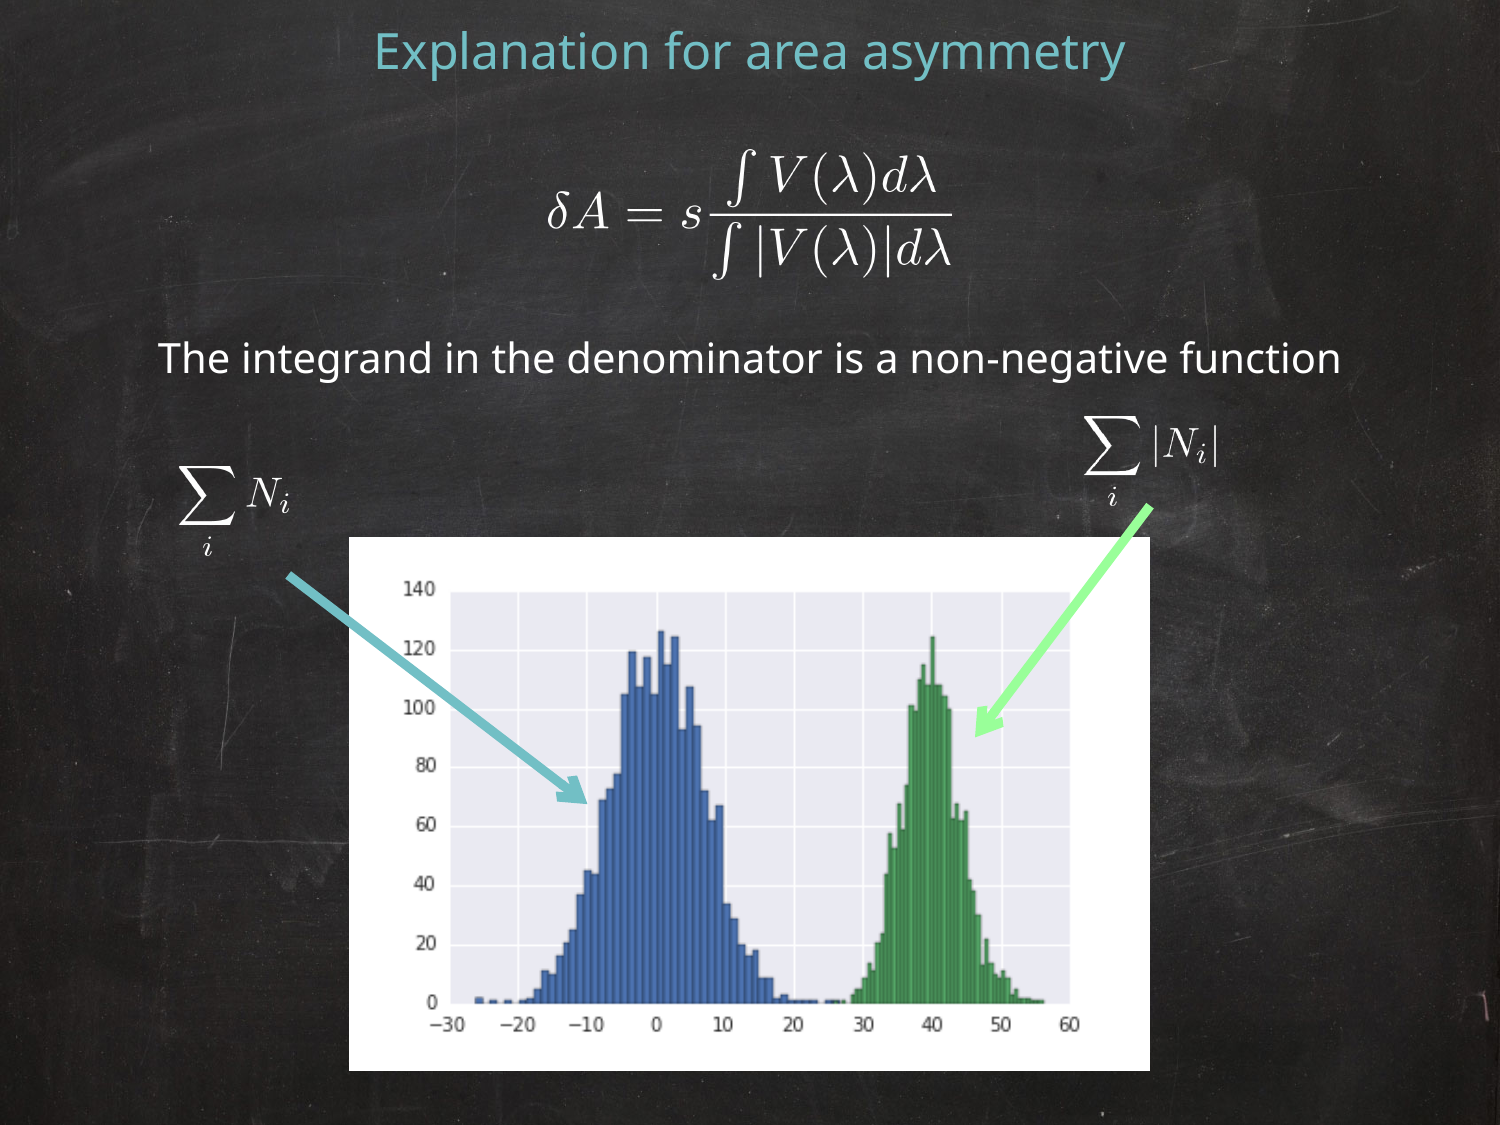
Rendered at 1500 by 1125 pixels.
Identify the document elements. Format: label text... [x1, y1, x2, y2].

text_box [287, 574, 588, 805]
picture [0, 0, 1500, 1125]
text_box Explanation for area asymmetry [359, 12, 1141, 88]
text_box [974, 505, 1151, 738]
text_box The integrand in the denominator is a non-negative function [143, 324, 1357, 390]
